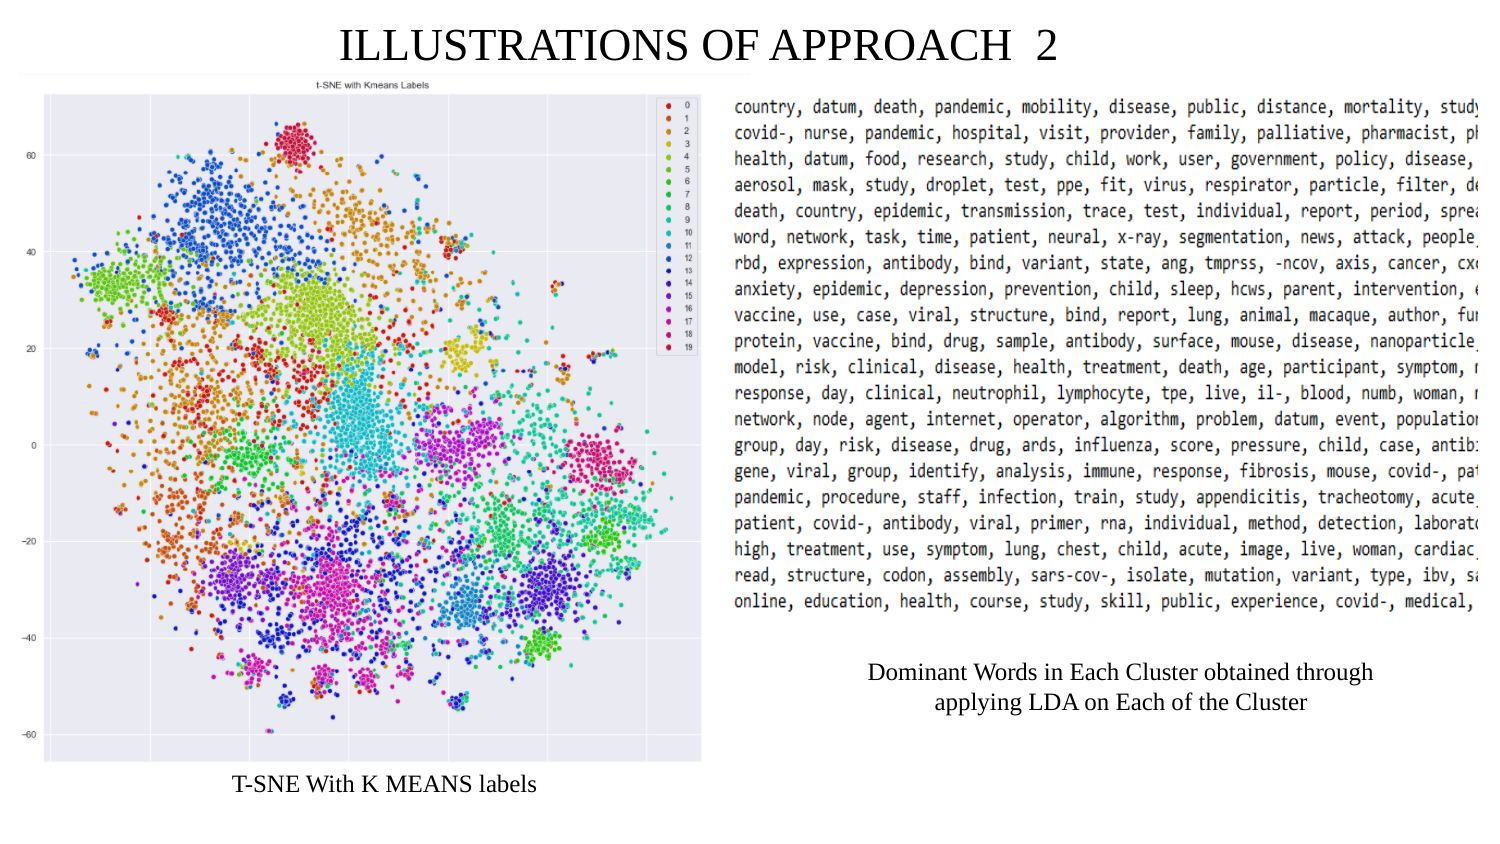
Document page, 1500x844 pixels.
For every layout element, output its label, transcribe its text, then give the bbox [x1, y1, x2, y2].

text_box T-SNE With K MEANS labels [83, 778, 686, 844]
text_box Dominant Words in Each Cluster obtained through applying LDA on Each of the Cluster [820, 639, 1422, 781]
title ILLUSTRATIONS OF APPROACH 2 [0, 0, 1398, 94]
picture [19, 73, 1479, 770]
